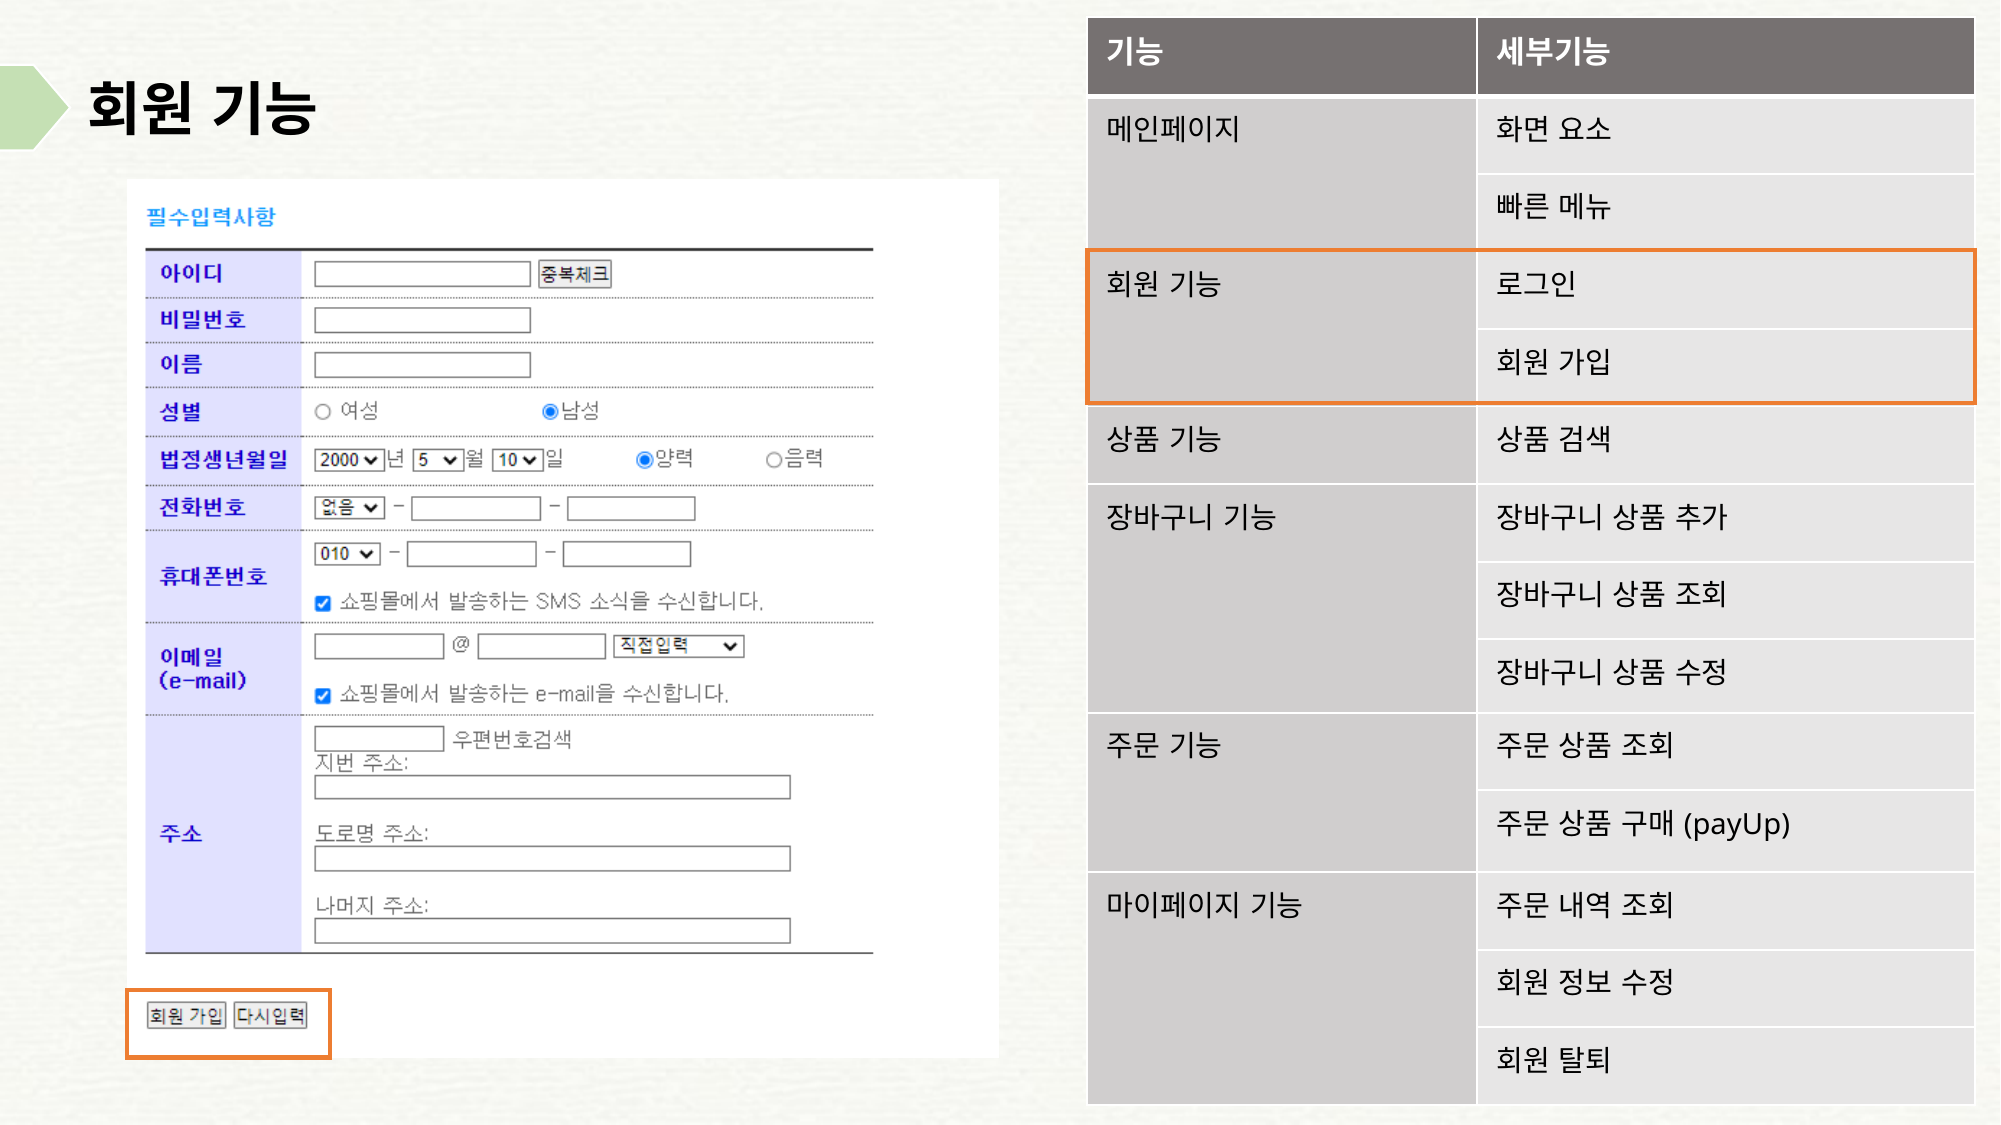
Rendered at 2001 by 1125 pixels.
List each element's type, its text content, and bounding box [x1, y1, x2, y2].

table_cell 빠른 메뉴 [1478, 175, 1974, 249]
table_cell 주문 내역 조회 [1478, 873, 1974, 949]
table_cell 주문 상품 조회 [1478, 714, 1974, 789]
text_box [0, 63, 72, 152]
table_cell 장바구니 상품 조회 [1478, 563, 1974, 638]
table_cell 주문 기능 [1088, 714, 1476, 871]
table_cell 메인페이지 [1088, 99, 1476, 249]
table_cell 상품 검색 [1478, 407, 1974, 483]
table_cell 회원 탈퇴 [1478, 1028, 1974, 1104]
table_cell 마이페이지 기능 [1088, 873, 1476, 1104]
table_cell 주문 상품 구매(payUp) [1478, 791, 1974, 871]
text_box 회원 기능 [73, 64, 805, 150]
table_cell 화면 요소 [1478, 99, 1974, 173]
table_cell 장바구니 기능 [1088, 485, 1476, 712]
table_header 기능 [1088, 18, 1476, 94]
table_cell 장바구니 상품 추가 [1478, 485, 1974, 561]
table_cell 회원 정보 수정 [1478, 951, 1974, 1026]
text_box [1086, 249, 1976, 404]
table_header 세부기능 [1478, 18, 1974, 94]
table_cell 상품 기능 [1088, 407, 1476, 483]
table_cell 장바구니 상품 수정 [1478, 640, 1974, 712]
picture [0, 0, 2000, 1125]
